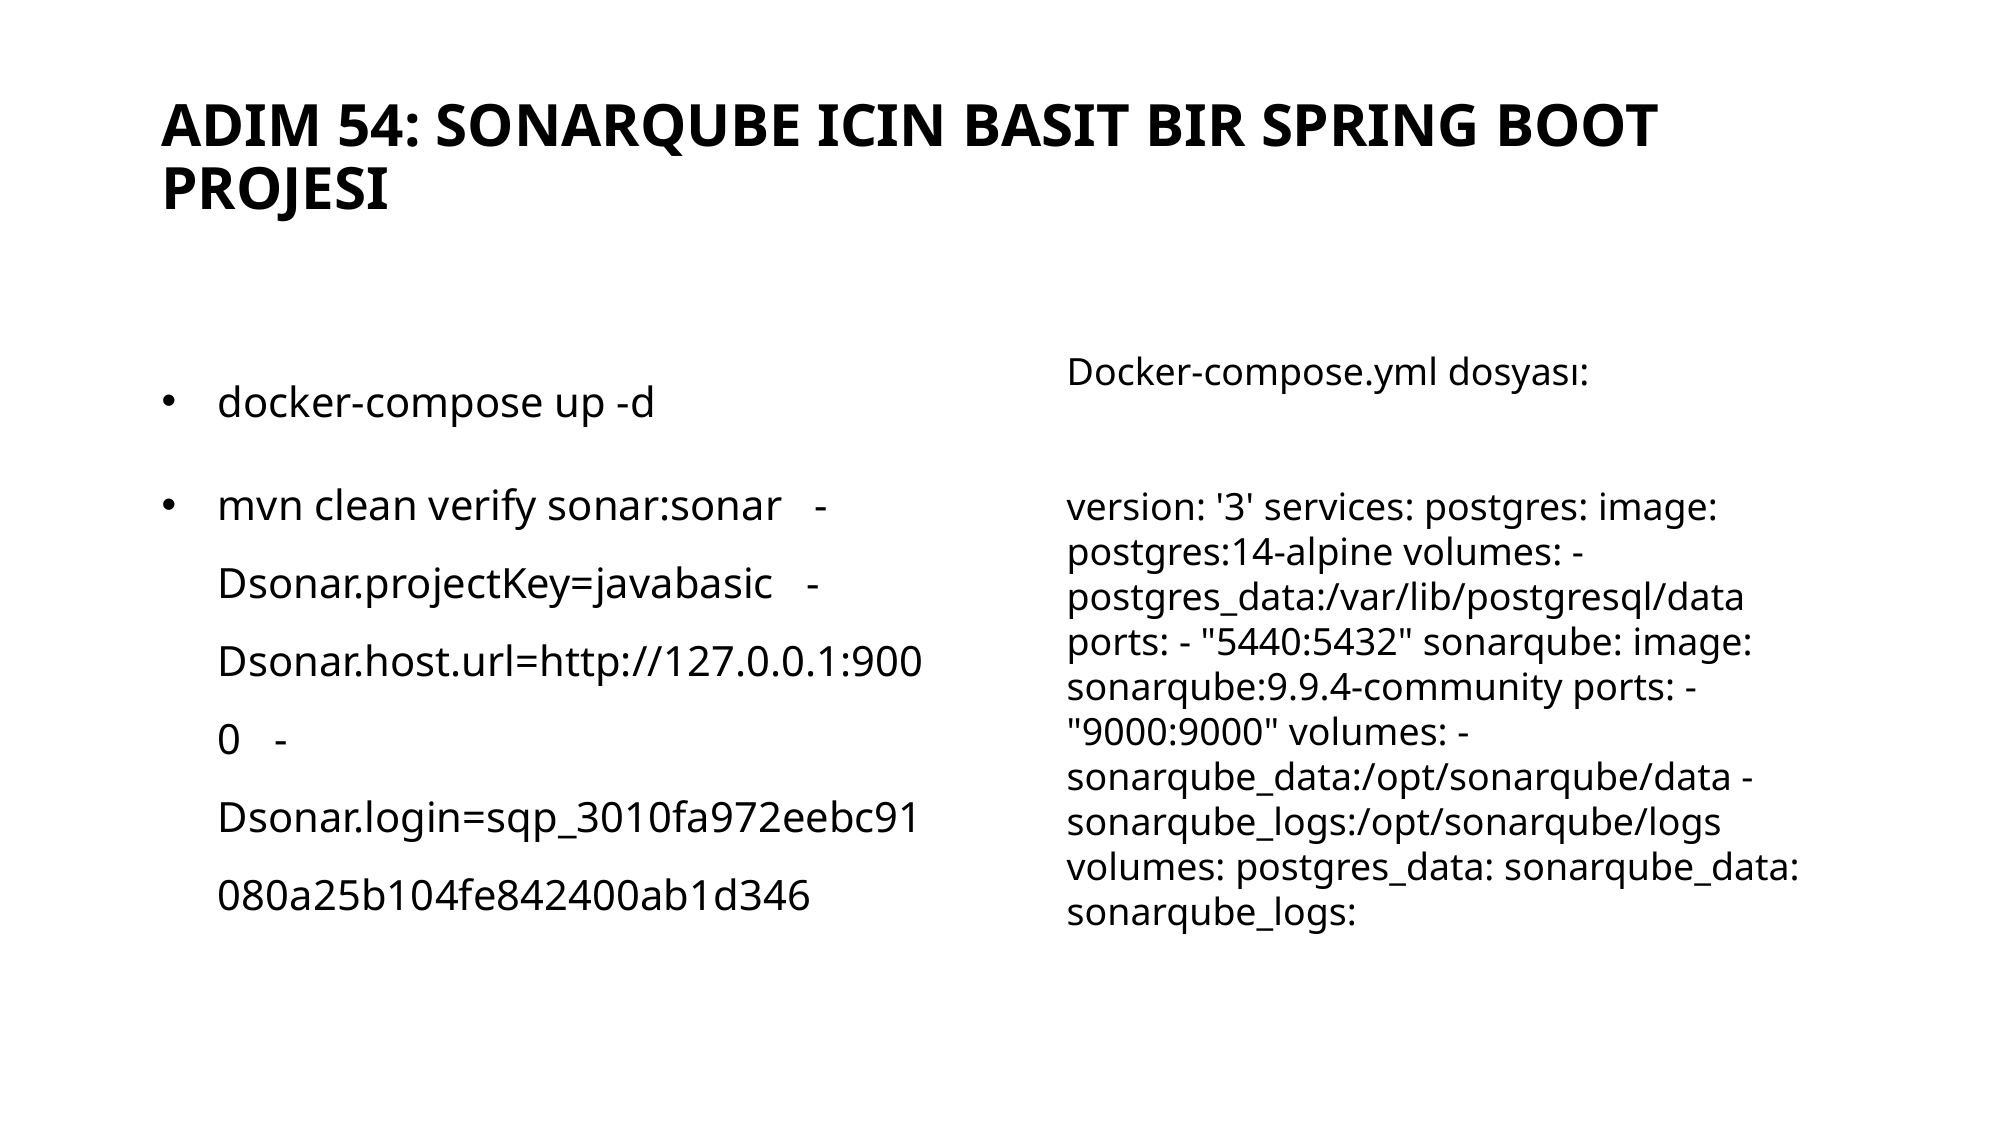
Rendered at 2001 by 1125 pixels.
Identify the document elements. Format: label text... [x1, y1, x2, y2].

list docker-compose up -d mvn clean verify sonar:sonar -Dsonar.projectKey=javabasic -Dsonar.host.url=http://127.0.0.1:9000 -Dsonar.login=sqp_3010fa972eebc91080a25b104fe842400ab1d346 [146, 340, 949, 946]
list Docker-compose.yml dosyası: version: '3' services: postgres: image: postgres:14-alpine volumes: - postgres_data:/var/lib/postgresql/data ports: - "5440:5432" sonarqube: image: sonarqube:9.9.4-community ports: - "9000:9000" volumes: - sonarqube_data:/opt/sonarqube/data - sonarqube_logs:/opt/sonarqube/logs volumes: postgres_data: sonarqube_data: sonarqube_logs: [1051, 340, 1854, 946]
title ADIM 54: sonarqube ıcın basıt bır sprıng boot projesı [146, 11, 1854, 230]
